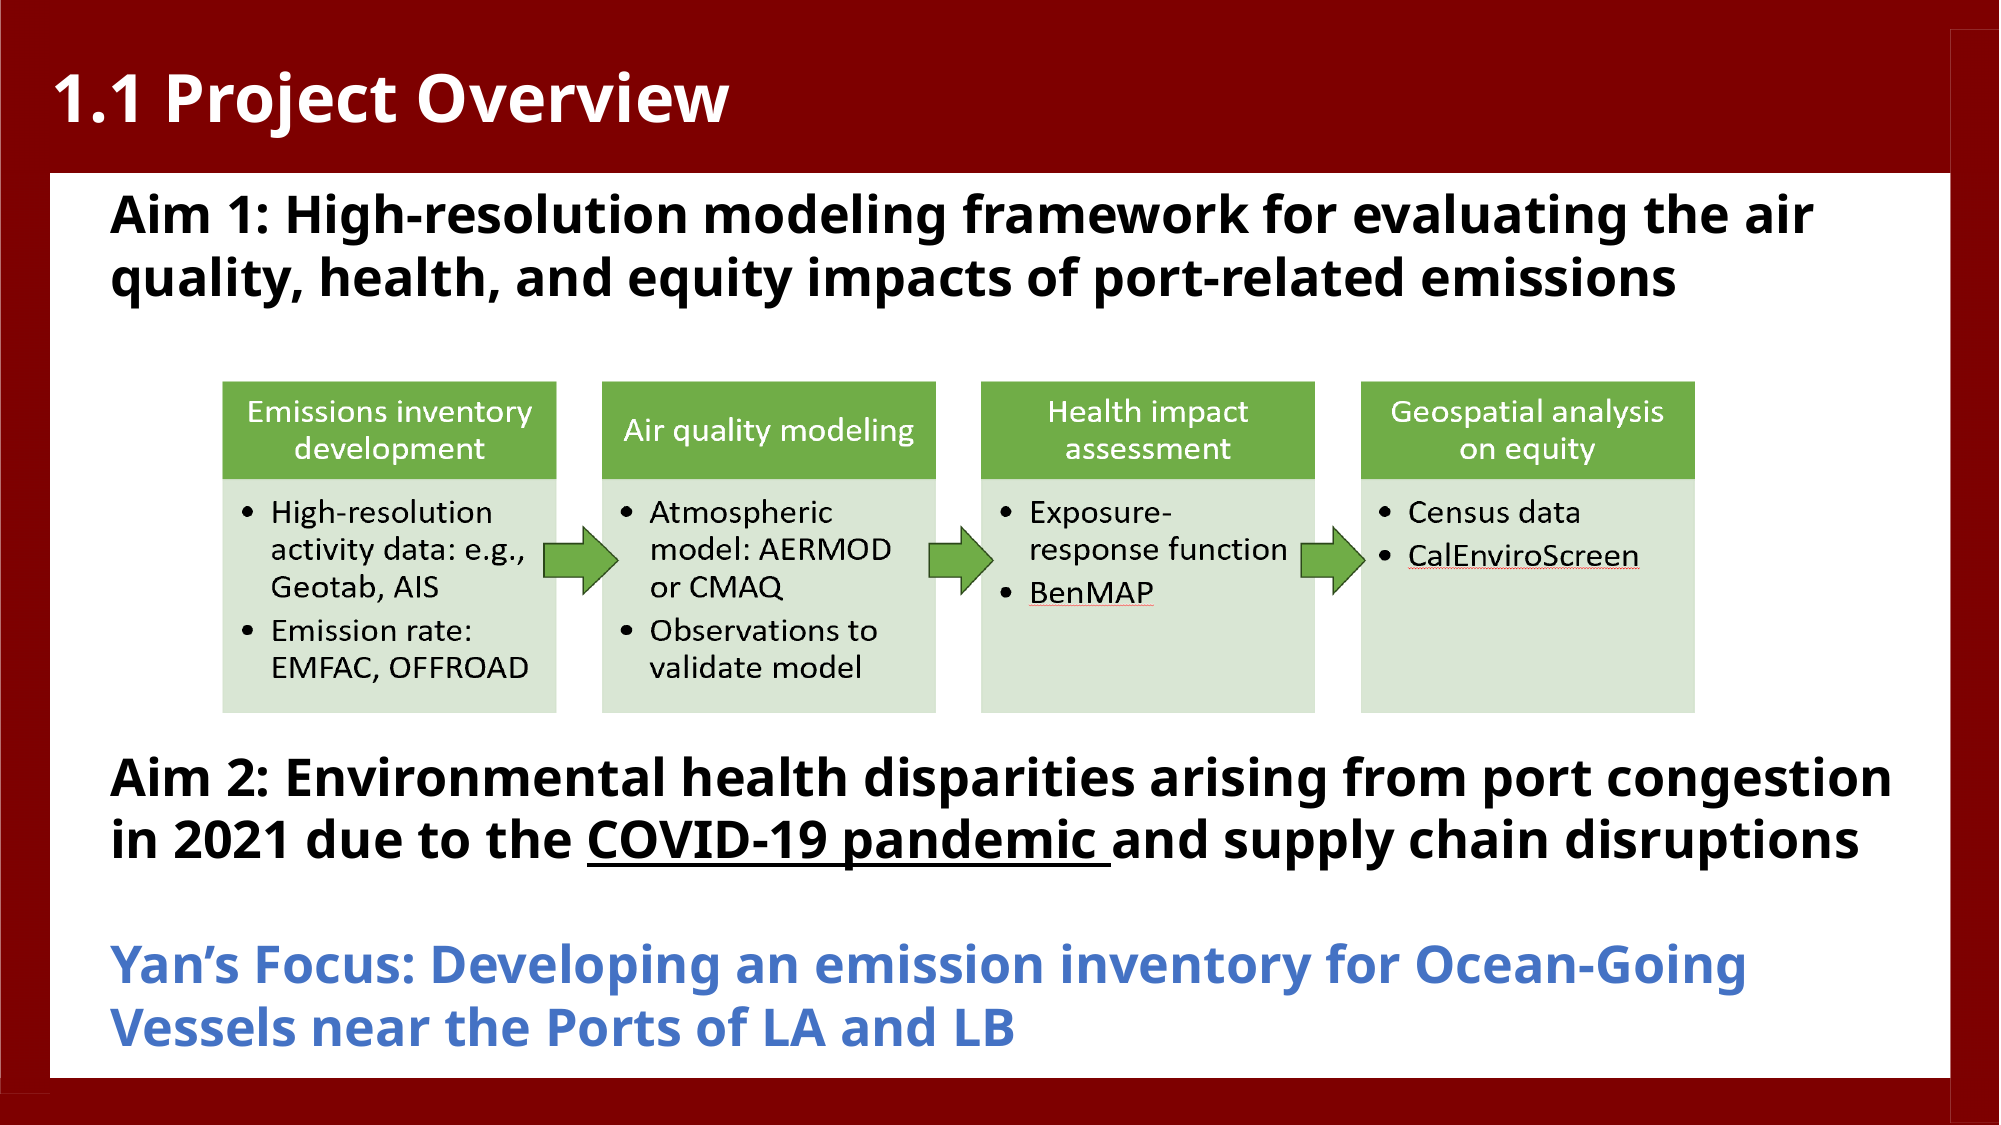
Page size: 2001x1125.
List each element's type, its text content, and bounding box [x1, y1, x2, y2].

text_box Aim 1: High-resolution modeling framework for evaluating the air quality, health, and equity impacts of port-related emissions Aim 2: Environmental health disparities arising from port congestion in 2021 due to the COVID-19 pandemic and supply chain disruptions Yan’s Focus: Developing an emission inventory for Ocean-Going Vessels near the Ports of LA and LB [95, 571, 1941, 885]
picture [0, 0, 2000, 1125]
text_box Aim 1: High-resolution modeling framework for evaluating the air quality, health, and equity impacts of port-related emissions Aim 2: Environmental health disparities arising from port congestion in 2021 due to the COVID-19 pandemic and supply chain disruptions Yan’s Focus: Developing an emission inventory for Ocean-Going Vessels near the Ports of LA and LB [95, 353, 1941, 551]
text_box [163, 254, 194, 315]
text_box 1.1 Project Overview [36, 65, 2000, 187]
